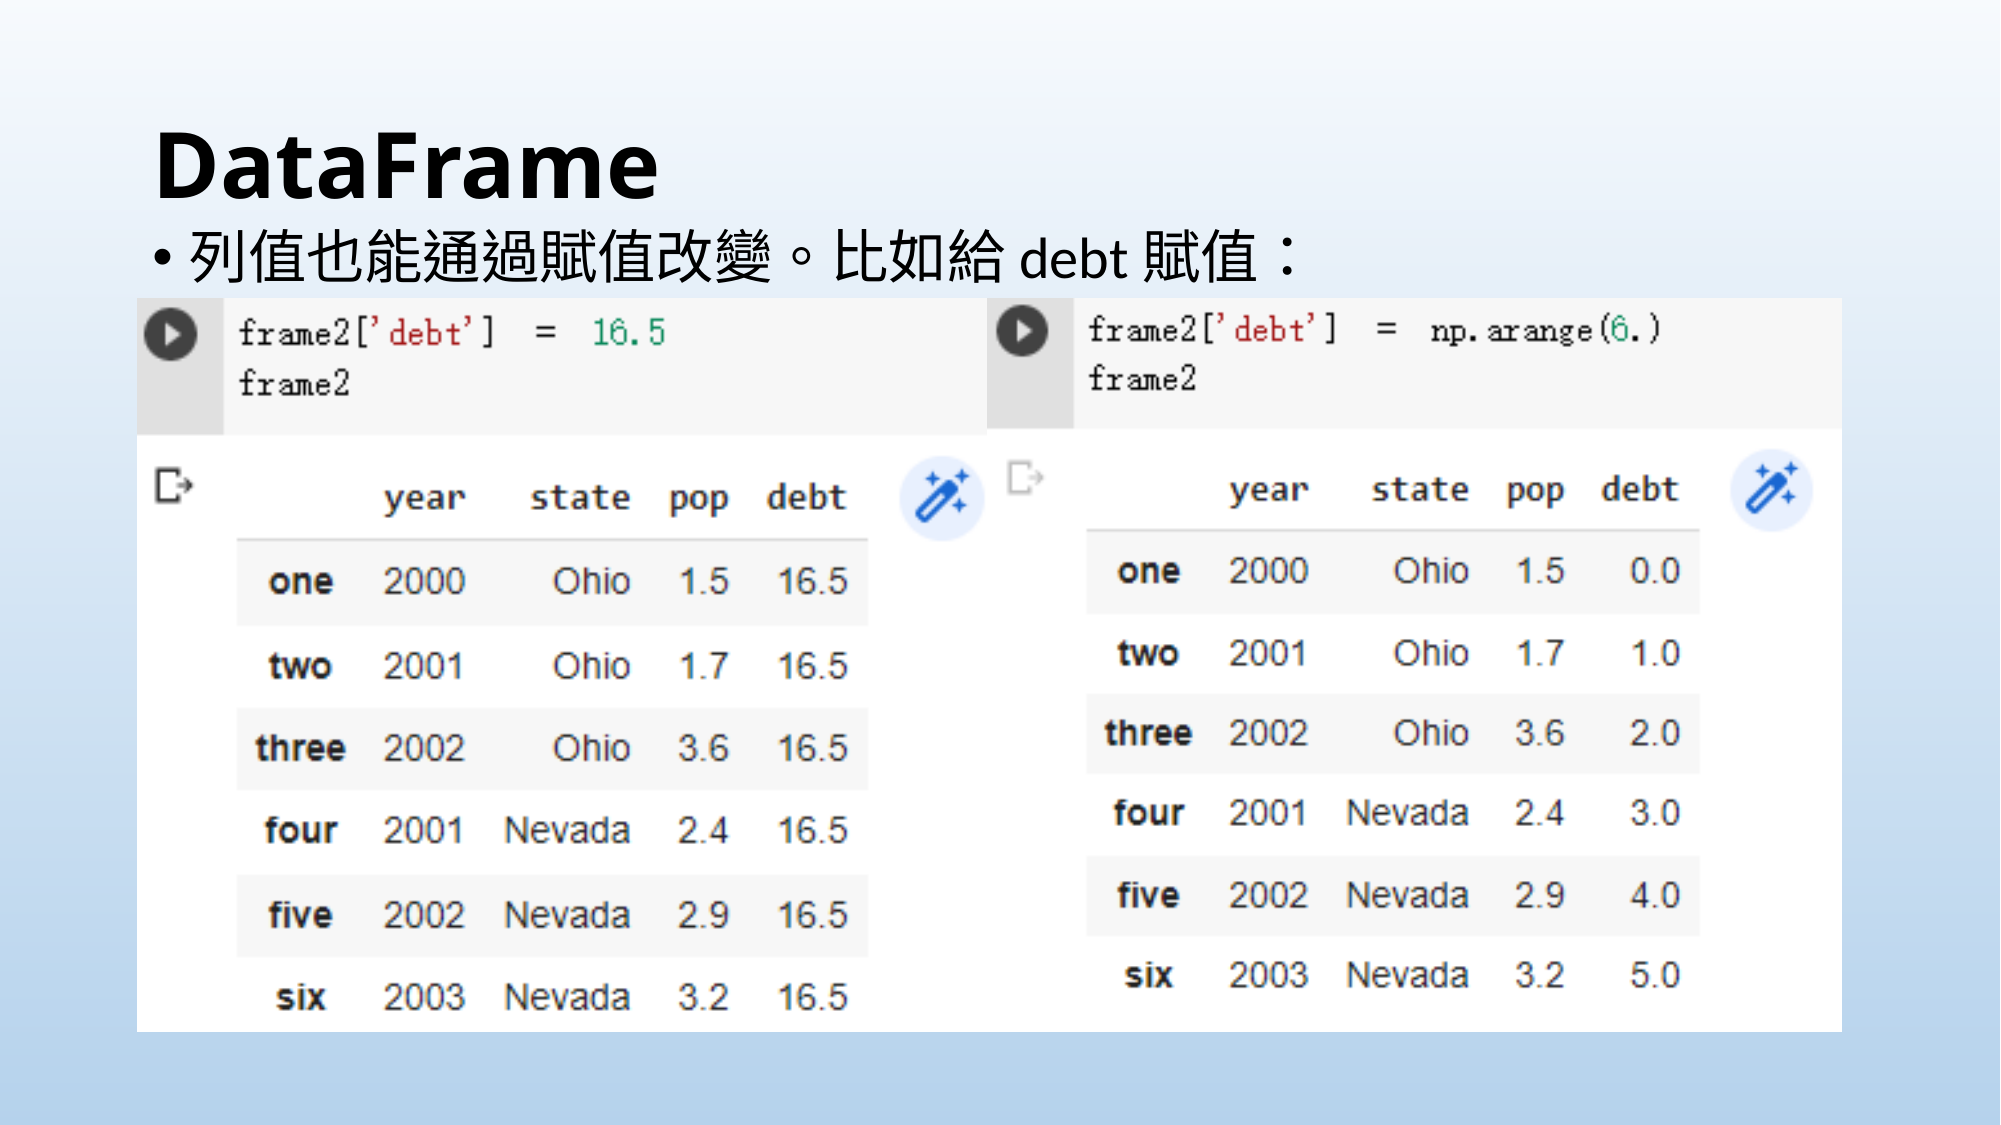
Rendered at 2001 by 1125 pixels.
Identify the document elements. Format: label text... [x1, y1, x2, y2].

picture [137, 298, 1842, 1032]
list 列值也能通過賦值改變。比如給debt賦值： [137, 220, 1863, 935]
title DataFrame [137, 59, 1863, 220]
